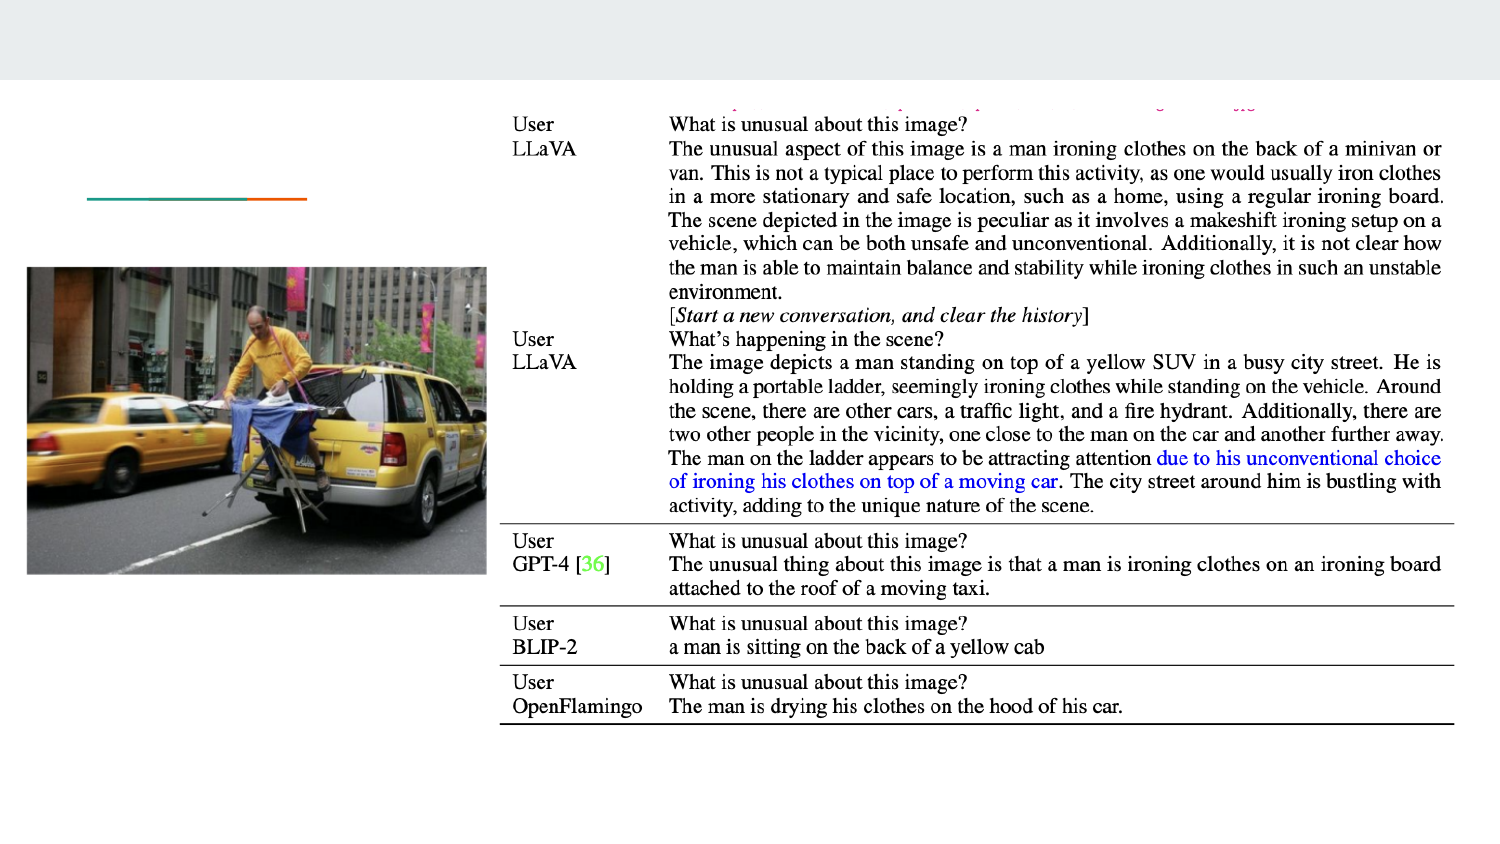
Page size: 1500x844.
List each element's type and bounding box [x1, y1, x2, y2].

picture [22, 109, 1468, 735]
